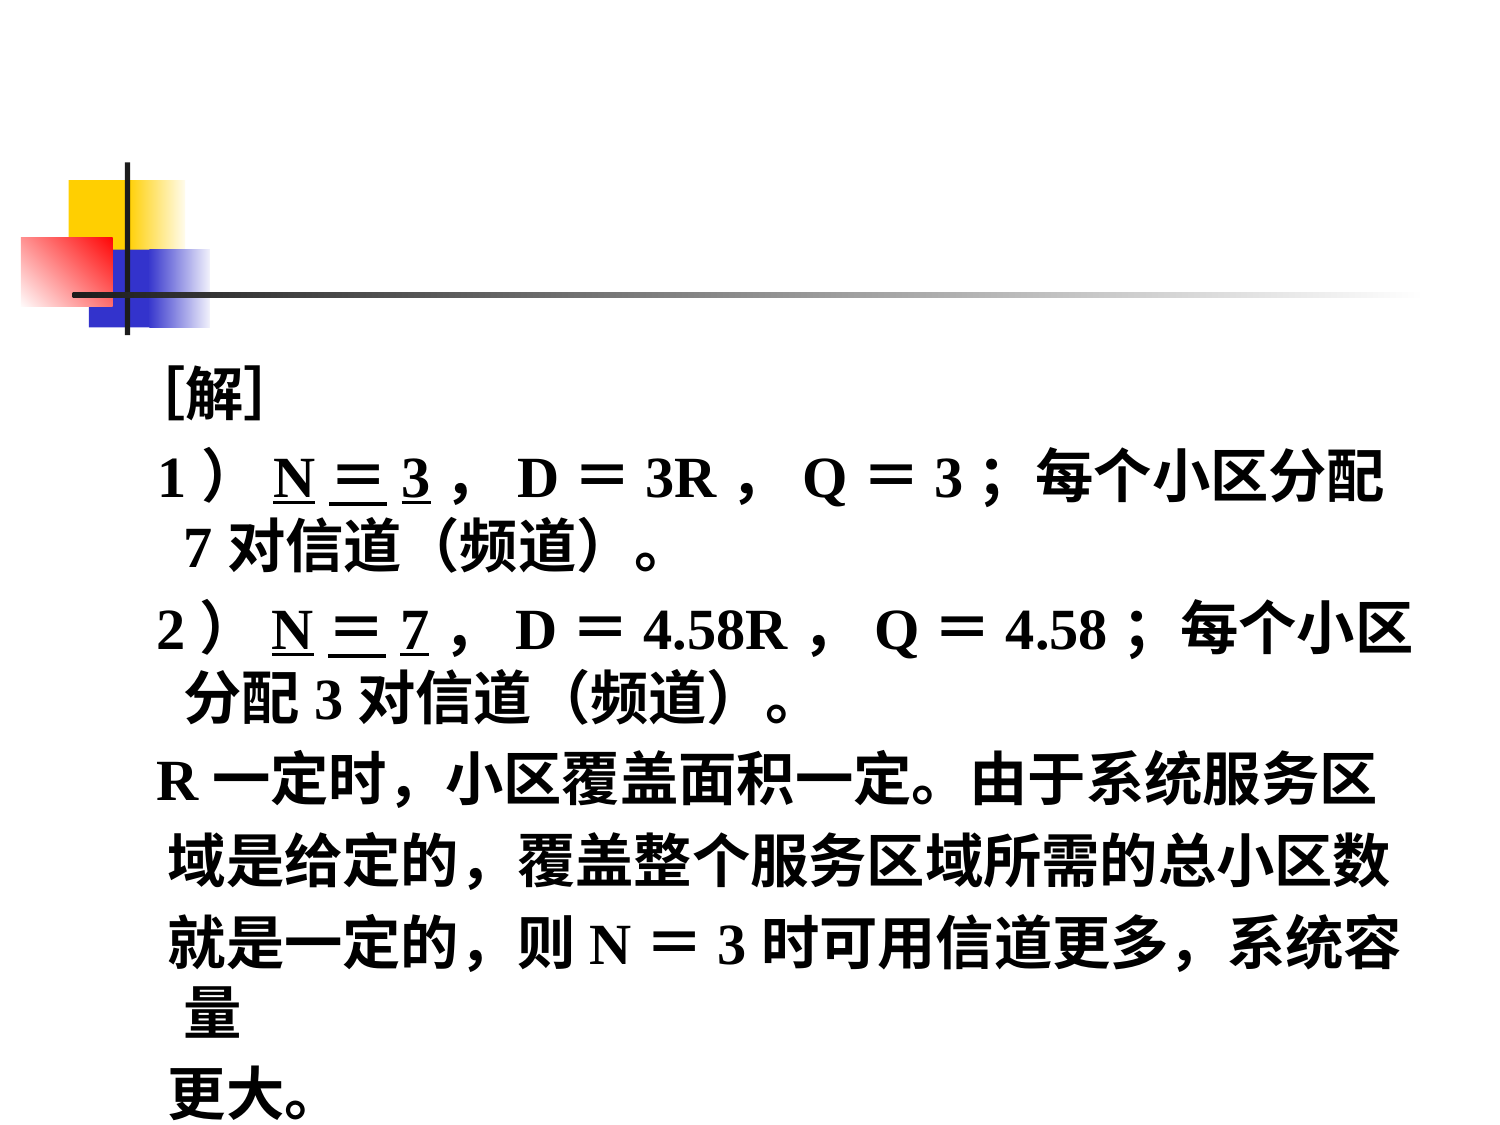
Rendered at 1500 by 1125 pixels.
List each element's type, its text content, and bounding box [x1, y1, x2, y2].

list ［解］ 1）N＝3，D＝3R，Q＝3；每个小区分配7对信道（频道）。 2）N＝7，D＝4.58R，Q＝4.58；每个小区分配3对信道（频道）。 R一定时，小区覆盖面积一定。由于系统服务区 域是给定的，覆盖整个服务区域所需的总小区数 就是一定的，则N＝3时可用信道更多，系统容量 更大。 [112, 349, 1438, 1088]
